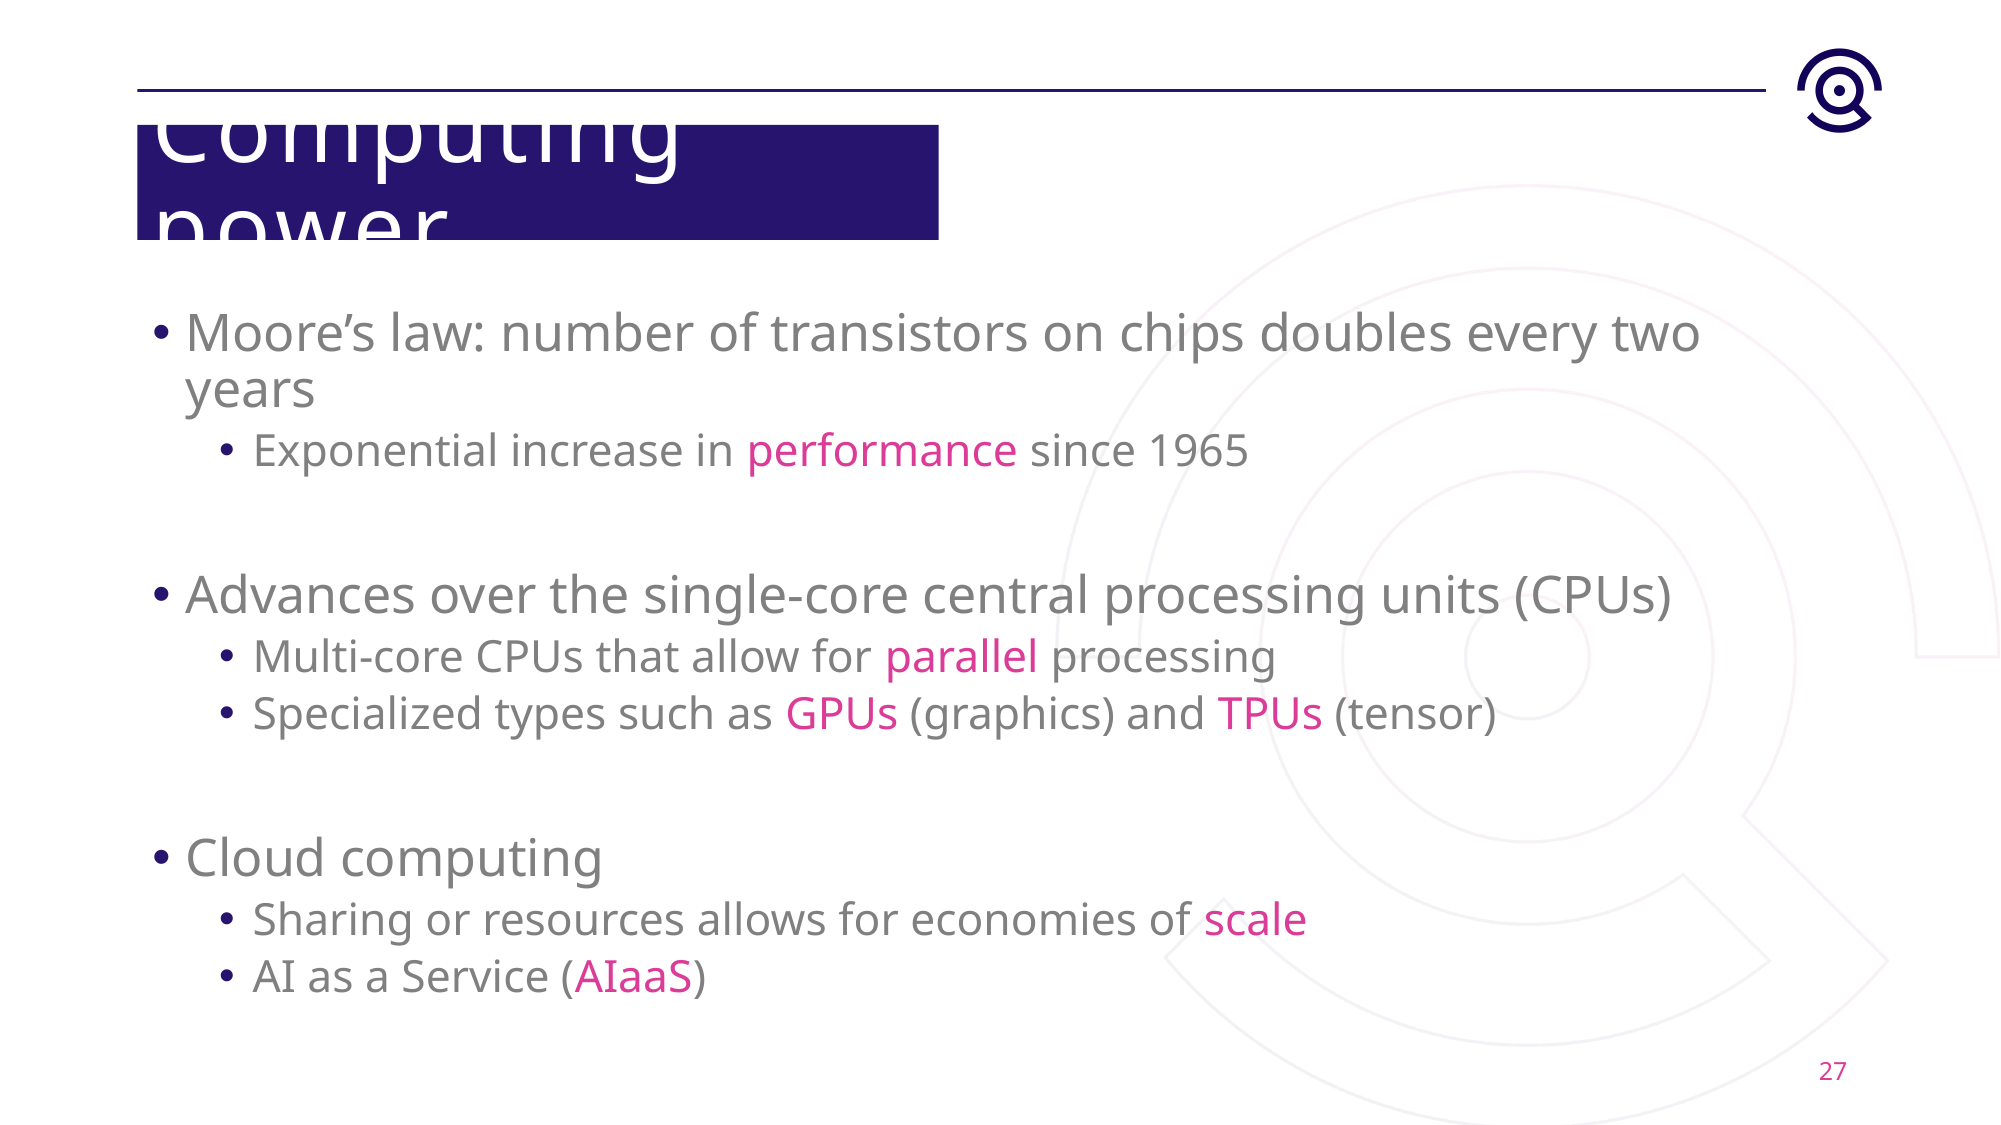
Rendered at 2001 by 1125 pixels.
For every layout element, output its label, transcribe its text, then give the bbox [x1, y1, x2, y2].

slide_number 27 [1412, 1042, 1863, 1103]
list Moore’s law: number of transistors on chips doubles every two years Exponential increase in performance since 1965 Advances over the single-core central processing units (CPUs) Multi-core CPUs that allow for parallel processing Specialized types such as GPUs (graphics) and TPUs (tensor) Cloud computing Sharing or resources allows for economies of scale AI as a Service (AIaaS) [137, 299, 1863, 1014]
title Computing power [137, 124, 939, 240]
